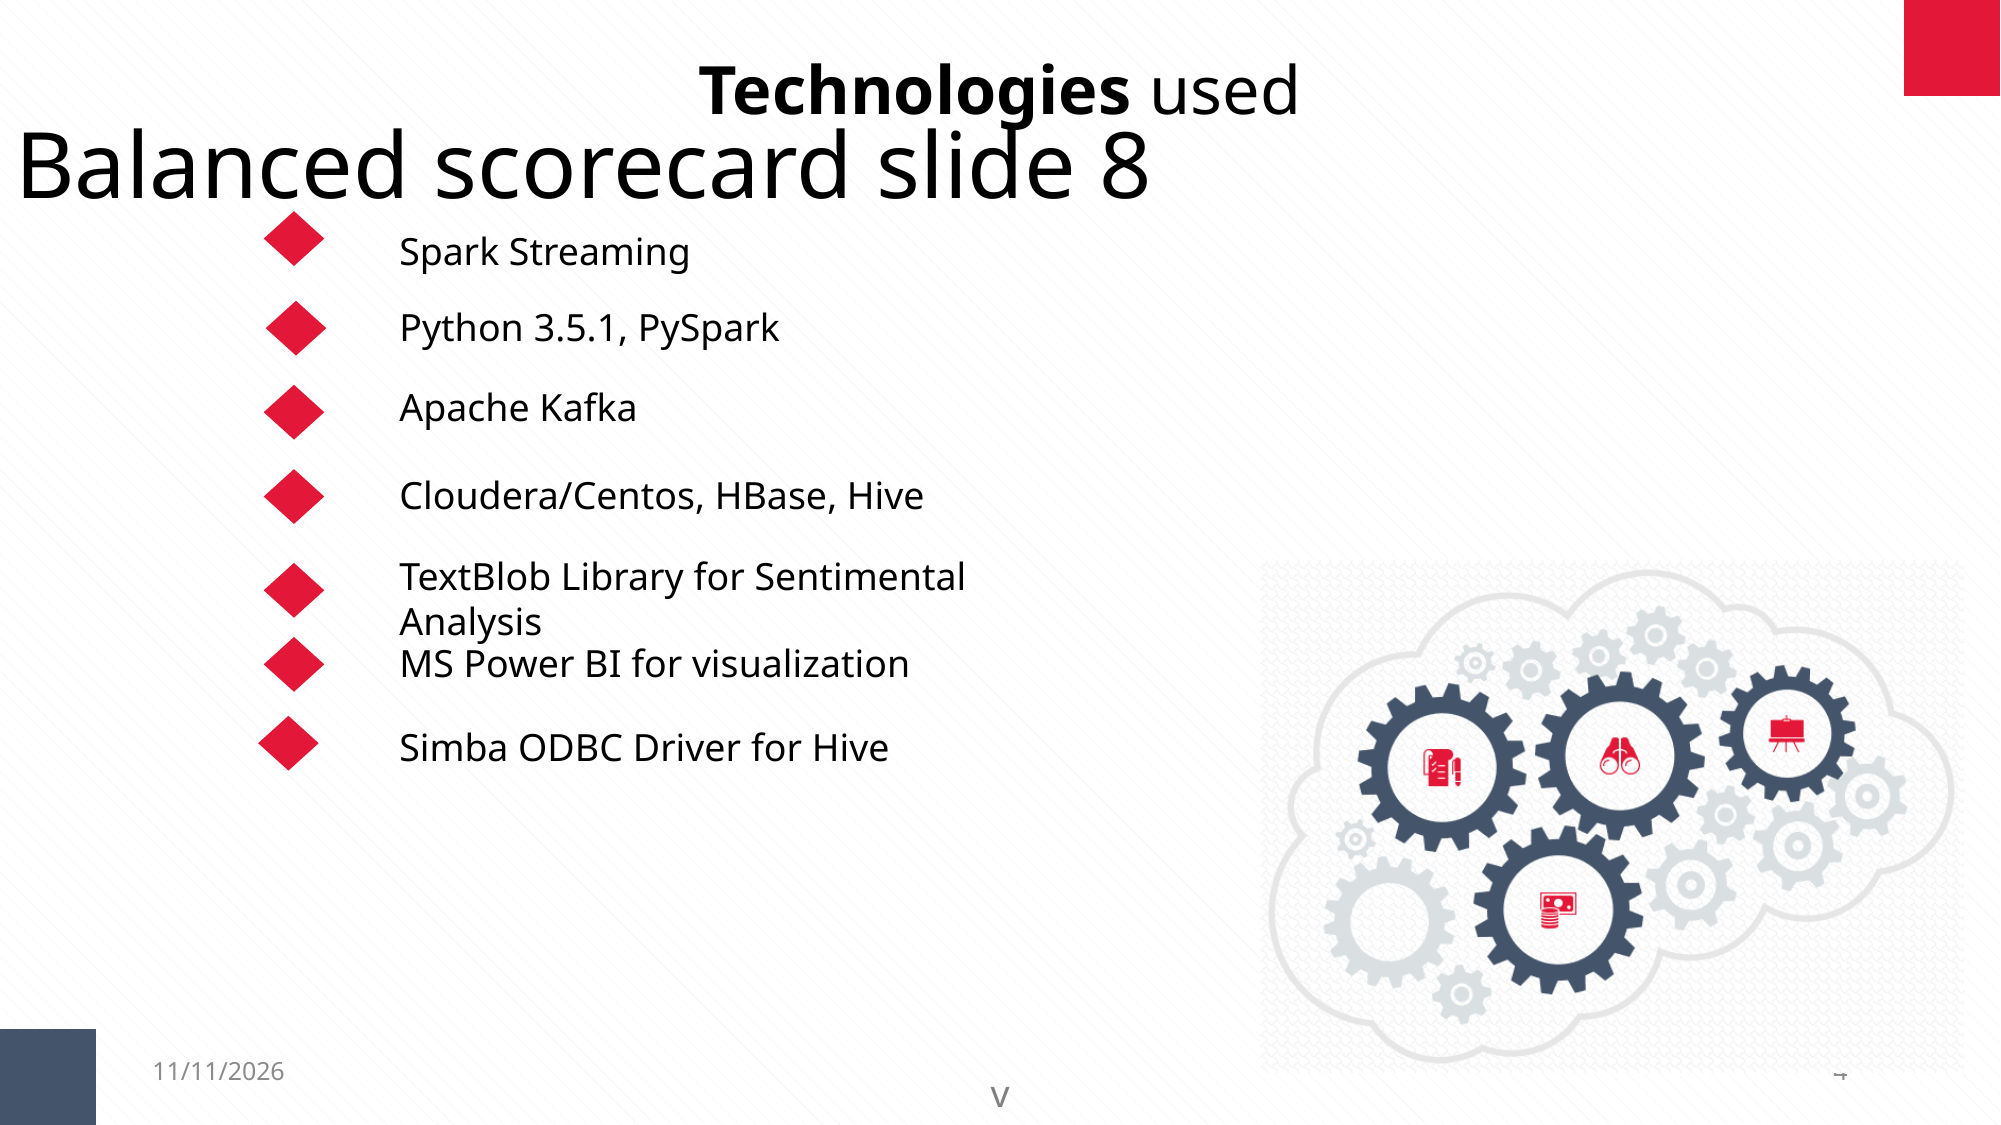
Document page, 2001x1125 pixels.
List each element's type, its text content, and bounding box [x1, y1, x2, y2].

text_box Simba ODBC Driver for Hive [399, 723, 1033, 769]
text_box [1903, 0, 2000, 97]
title Balanced scorecard slide 8 [0, 59, 1725, 278]
text_box [262, 209, 326, 268]
text_box Python 3.5.1, PySpark [399, 304, 1033, 350]
picture [1260, 560, 1964, 1073]
text_box Apache Kafka [399, 383, 1033, 429]
text_box [256, 714, 321, 773]
text_box Technologies used [240, 48, 1760, 129]
text_box Cloudera/Centos, HBase, Hive [399, 472, 1033, 518]
text_box Spark Streaming [399, 227, 1033, 273]
slide_number 4 [1412, 1073, 1863, 1103]
text_box [262, 635, 326, 694]
text_box TextBlob Library for Sentimental Analysis [399, 553, 1033, 639]
text_box [0, 1028, 97, 1125]
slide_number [137, 1042, 588, 1103]
text_box v [975, 1062, 1025, 1123]
text_box [262, 467, 326, 526]
text_box [262, 561, 326, 620]
text_box [264, 299, 328, 357]
text_box MS Power BI for visualization [399, 639, 1033, 685]
text_box [262, 383, 326, 441]
